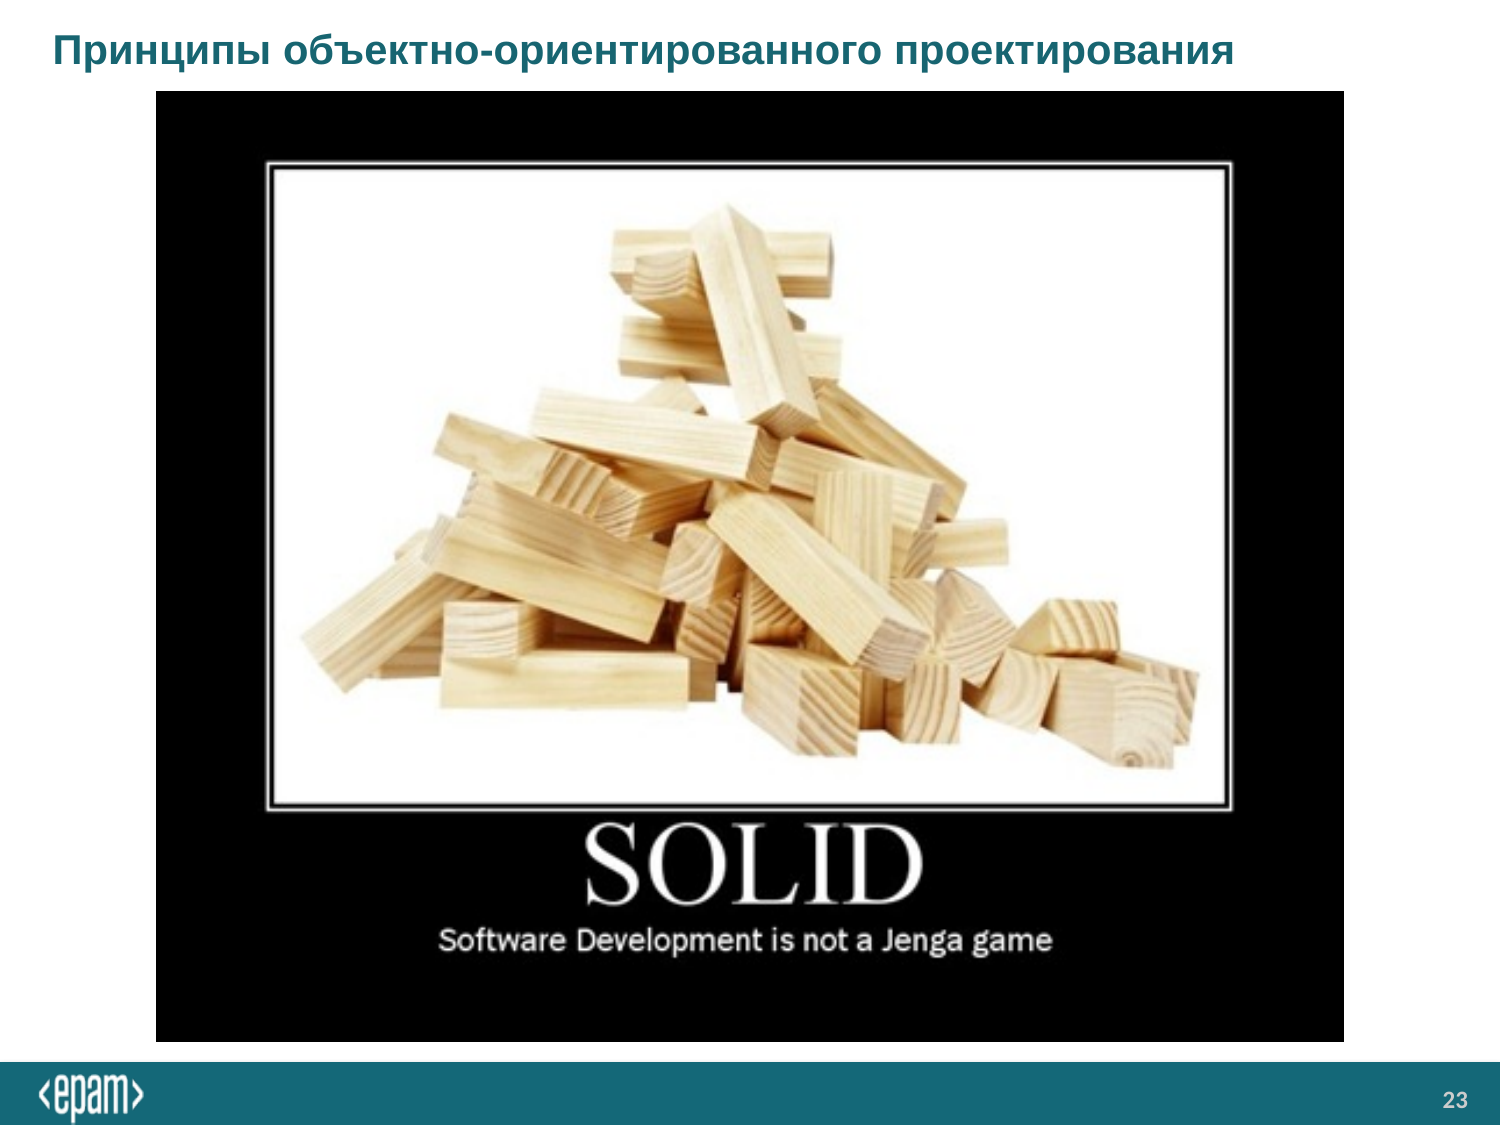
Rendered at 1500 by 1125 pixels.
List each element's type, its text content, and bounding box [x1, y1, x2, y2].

title Принципы объектно-ориентированного проектирования [0, 0, 1500, 95]
picture [38, 1074, 144, 1125]
picture [155, 90, 1344, 1042]
